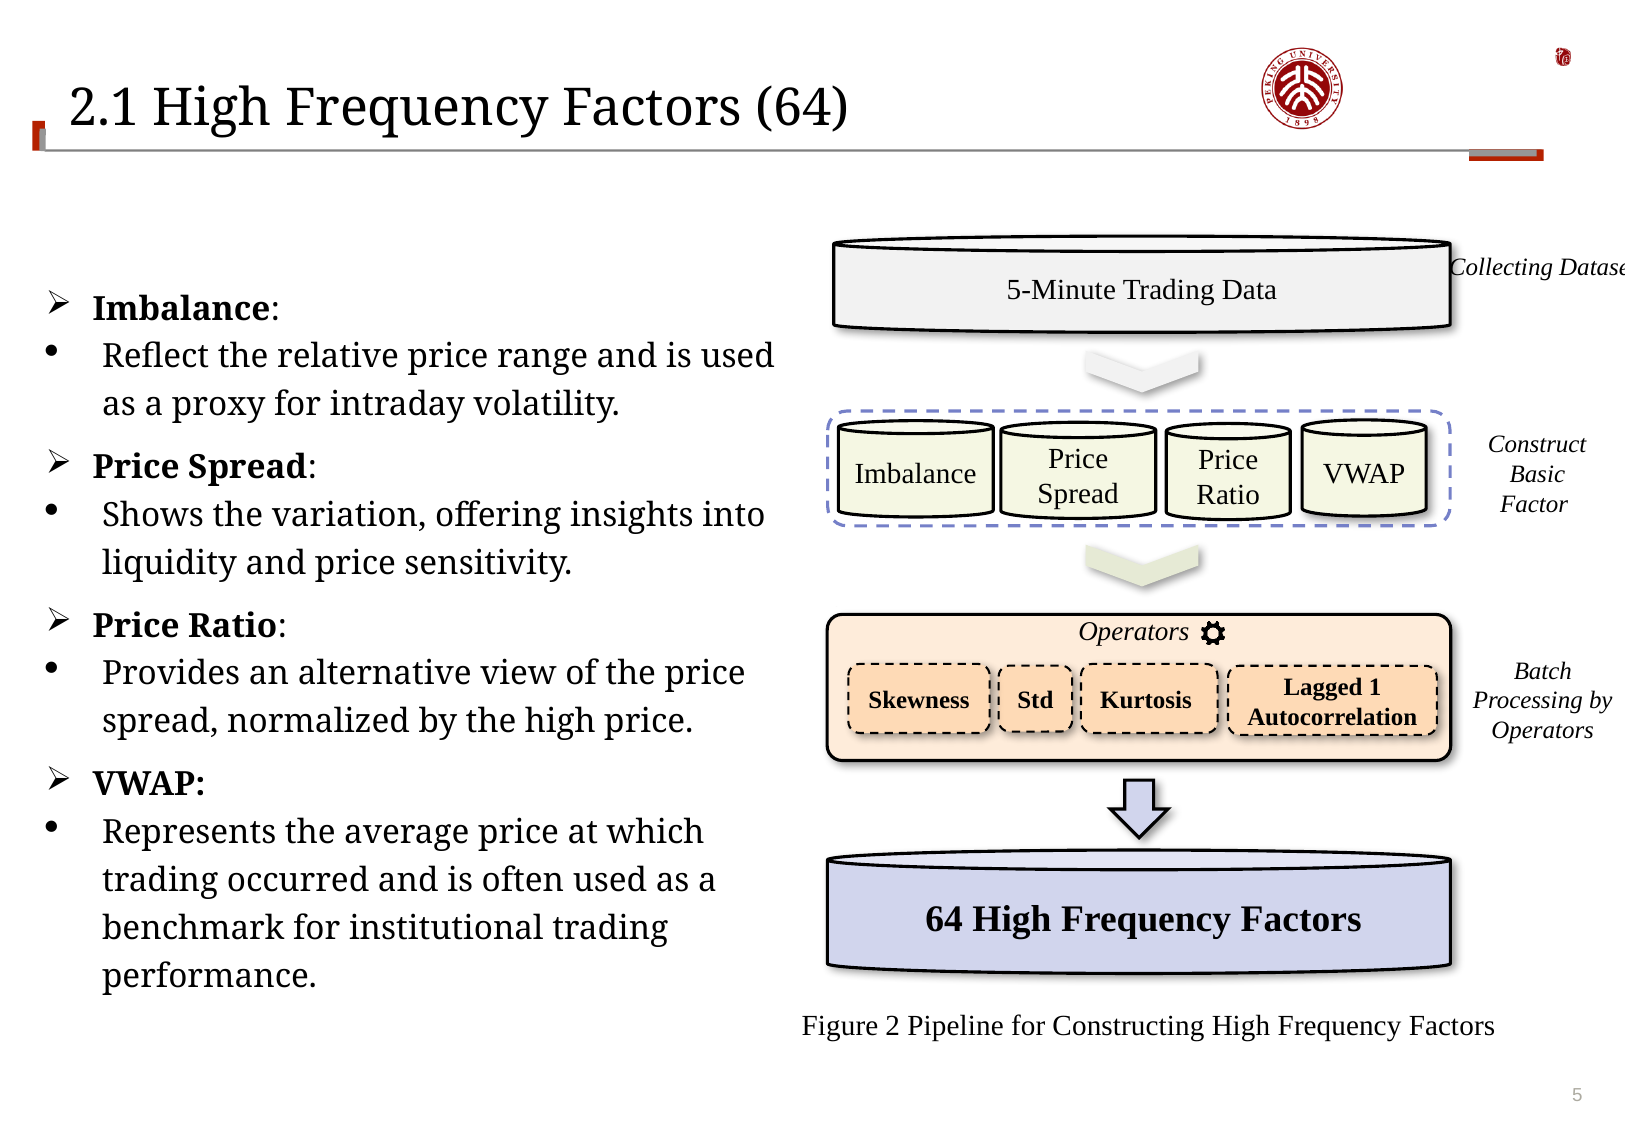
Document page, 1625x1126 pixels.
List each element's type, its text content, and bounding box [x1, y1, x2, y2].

picture [1259, 31, 1581, 141]
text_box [789, 235, 1625, 1043]
text_box 2.1 High Frequency Factors (64) [68, 60, 1256, 150]
